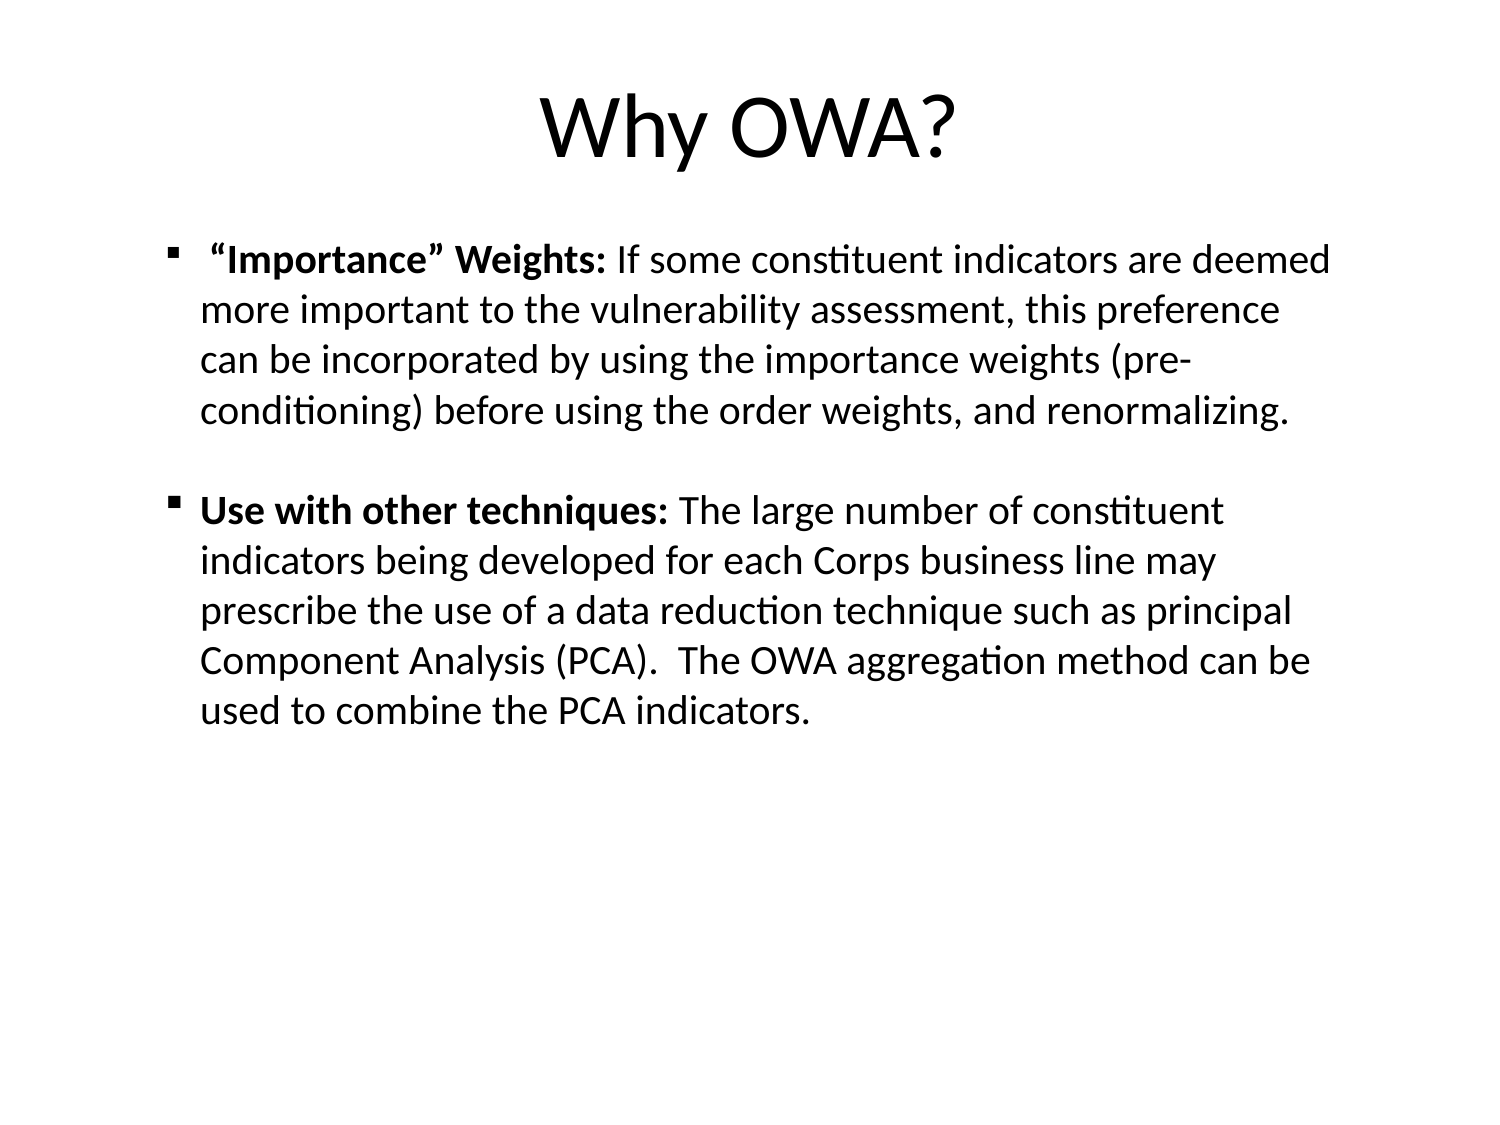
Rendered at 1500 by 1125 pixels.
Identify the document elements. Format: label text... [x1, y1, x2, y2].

text_box “Importance” Weights: If some constituent indicators are deemed more important to the vulnerability assessment, this preference can be incorporated by using the importance weights (pre-conditioning) before using the order weights, and renormalizing. Use with other techniques: The large number of constituent indicators being developed for each Corps business line may prescribe the use of a data reduction technique such as principal Component Analysis (PCA). The OWA aggregation method can be used to combine the PCA indicators. [150, 224, 1363, 1025]
text_box Why OWA? [112, 0, 1388, 241]
